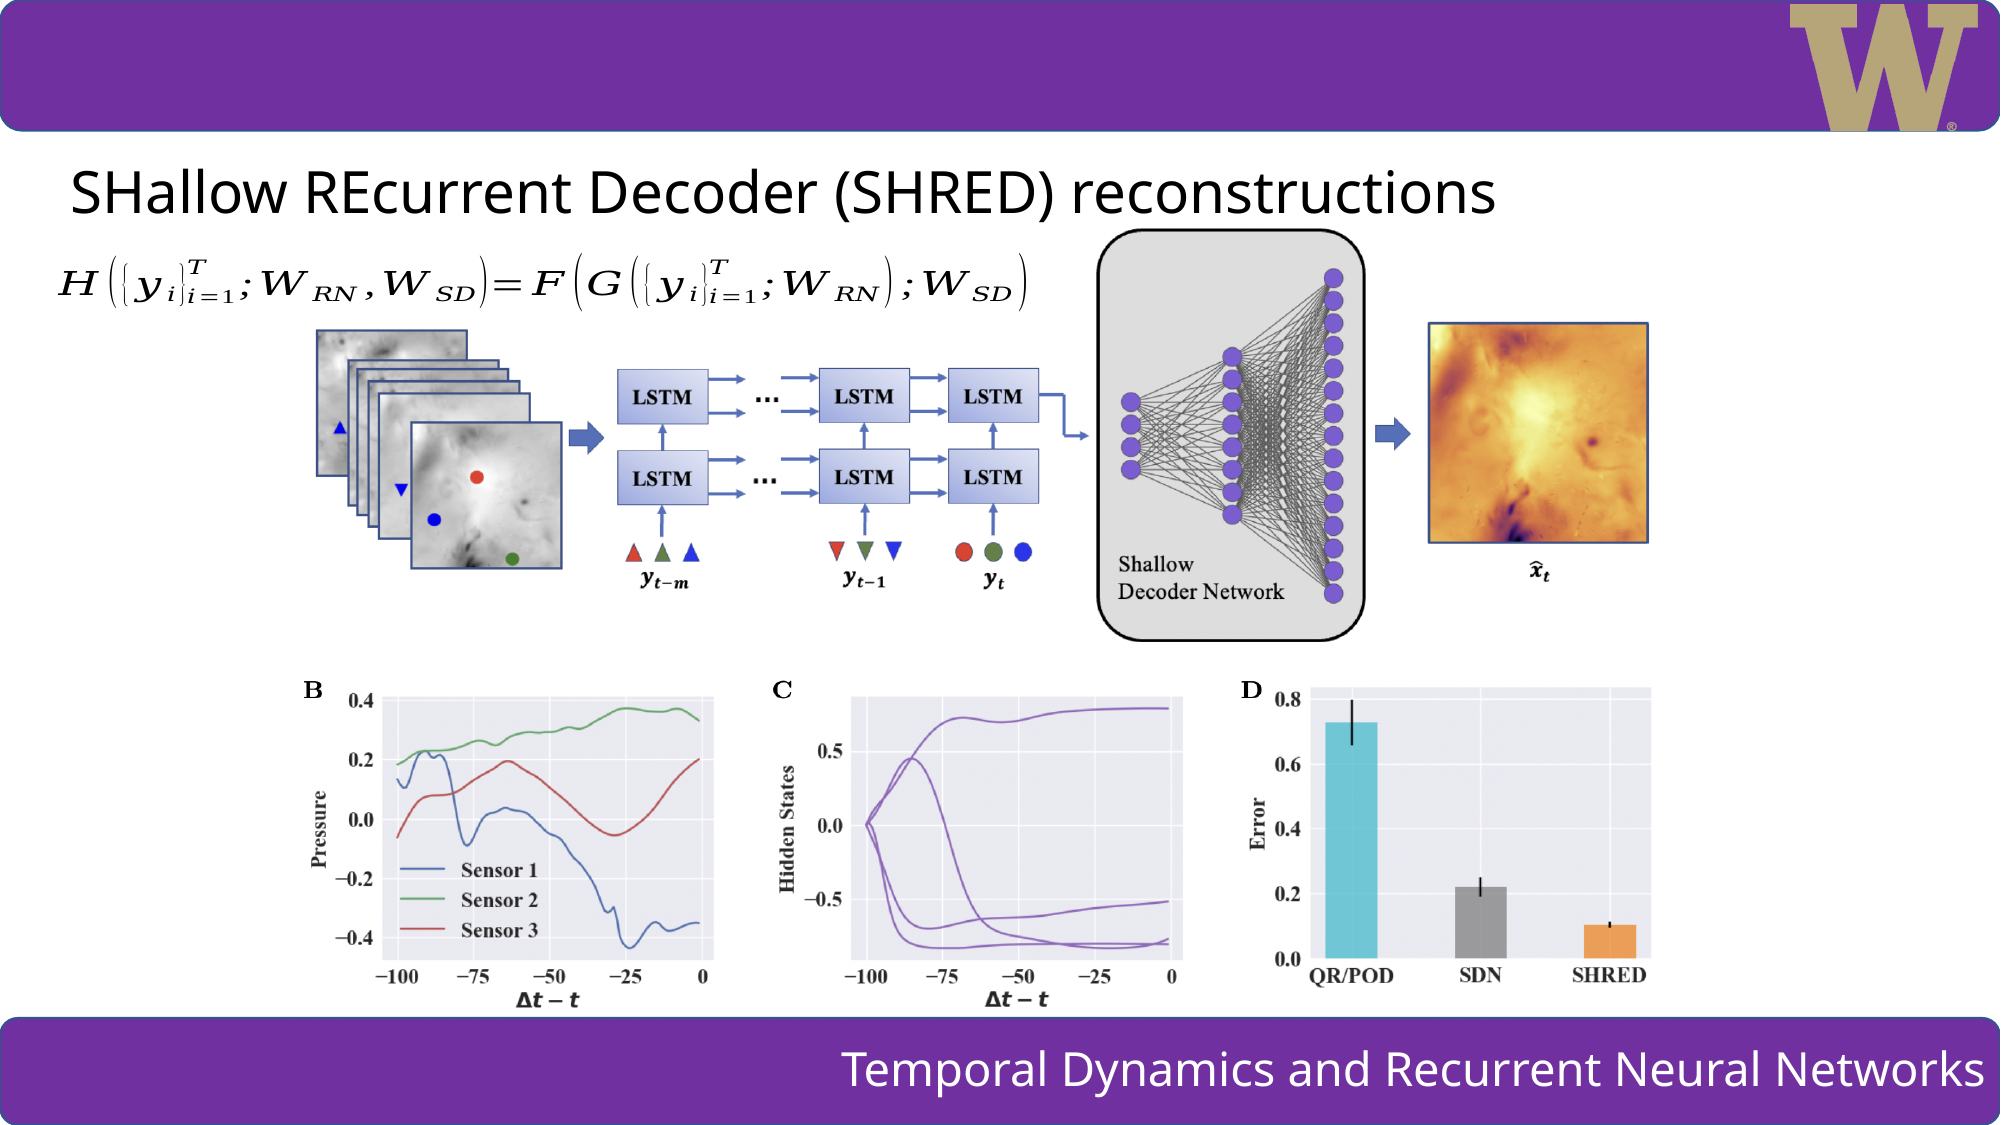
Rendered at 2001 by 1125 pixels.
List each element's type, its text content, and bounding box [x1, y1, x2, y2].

picture [1790, 4, 1978, 131]
text_box SHallow REcurrent Decoder (SHRED) reconstructions [55, 148, 1621, 233]
picture [269, 213, 1682, 1018]
text_box Temporal Dynamics and Recurrent Neural Networks [663, 1038, 2000, 1105]
text_box [0, 0, 2000, 132]
text_box [0, 1016, 2000, 1125]
